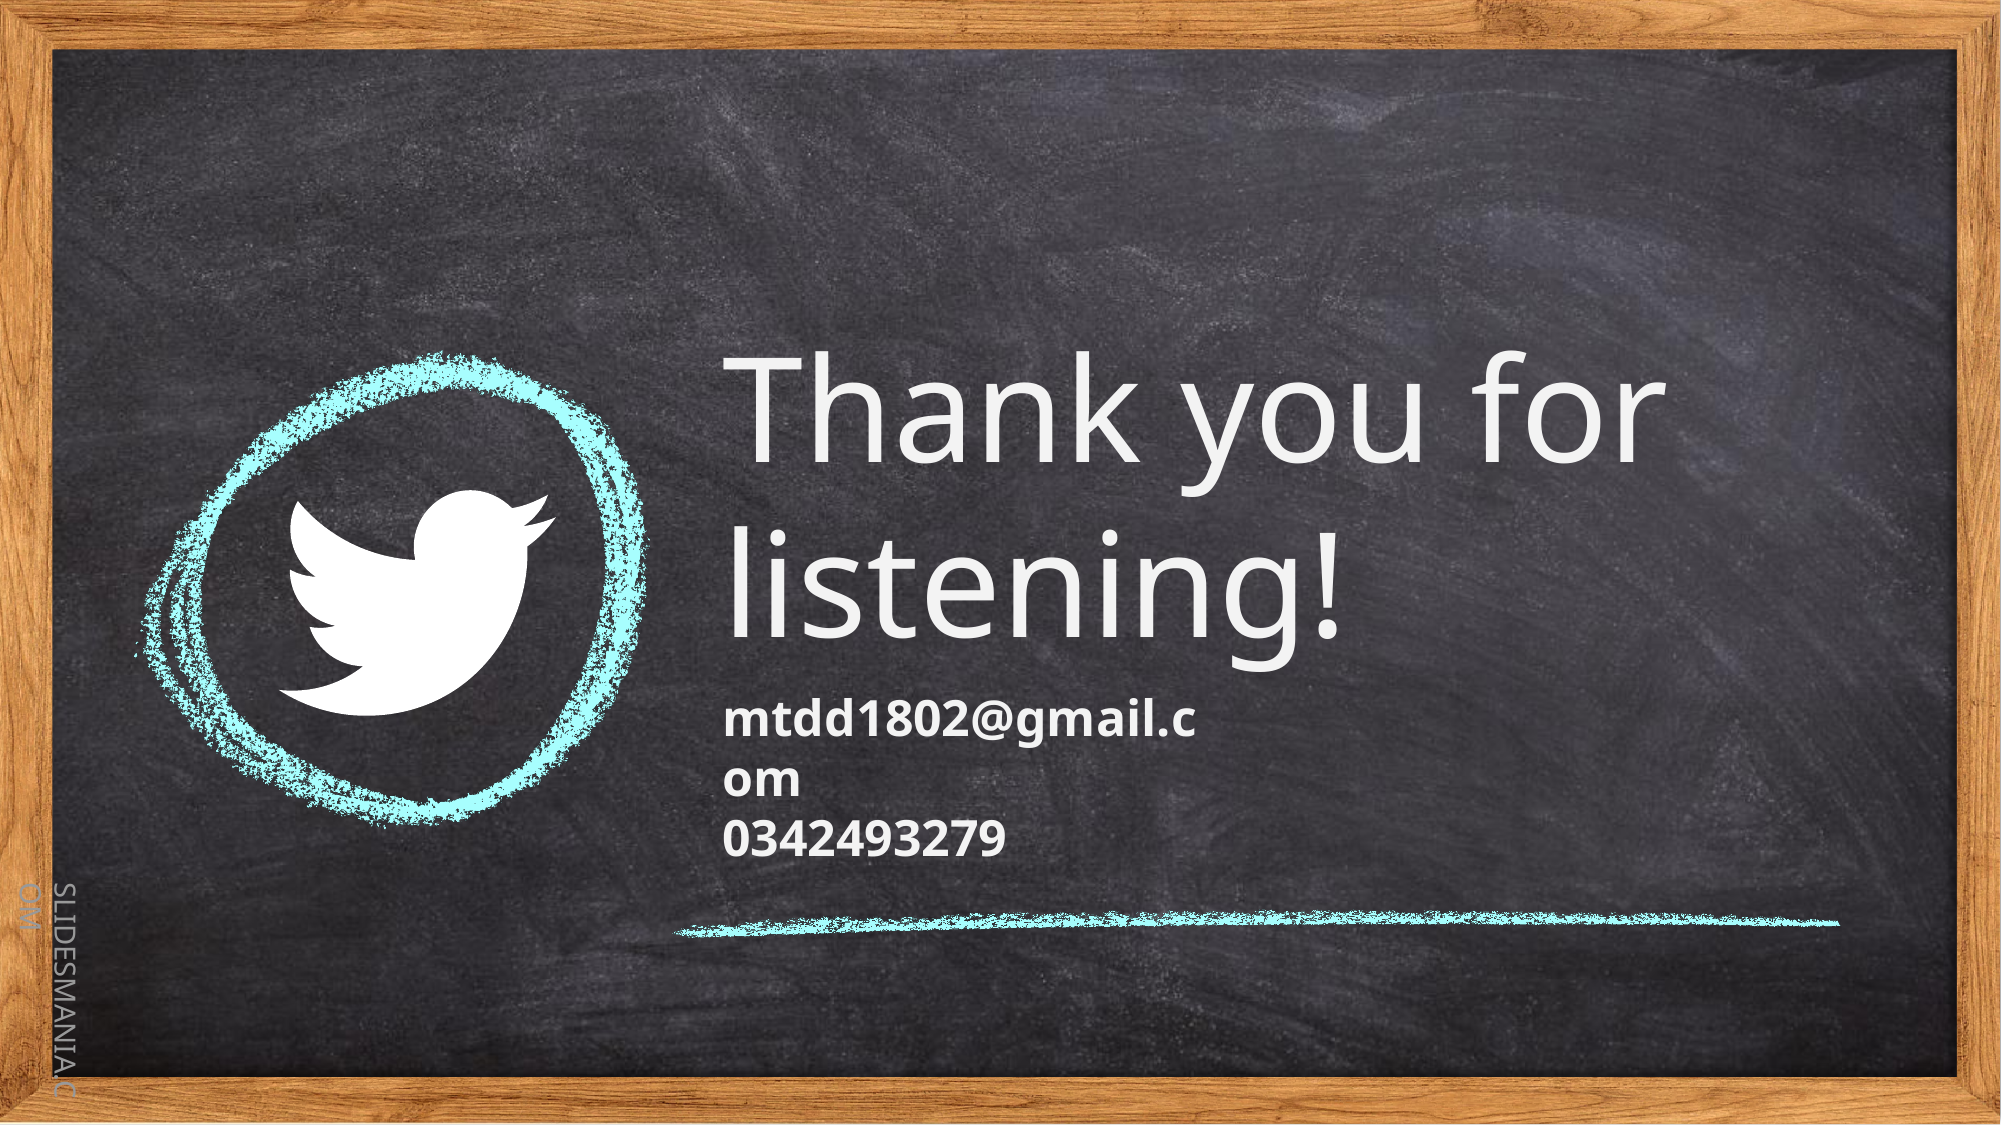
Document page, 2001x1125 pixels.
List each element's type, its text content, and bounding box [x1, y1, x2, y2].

title Thank you for listening! [702, 296, 1841, 517]
list mtdd1802@gmail.com 0342493279 [702, 666, 1246, 812]
picture [0, 0, 2001, 1125]
